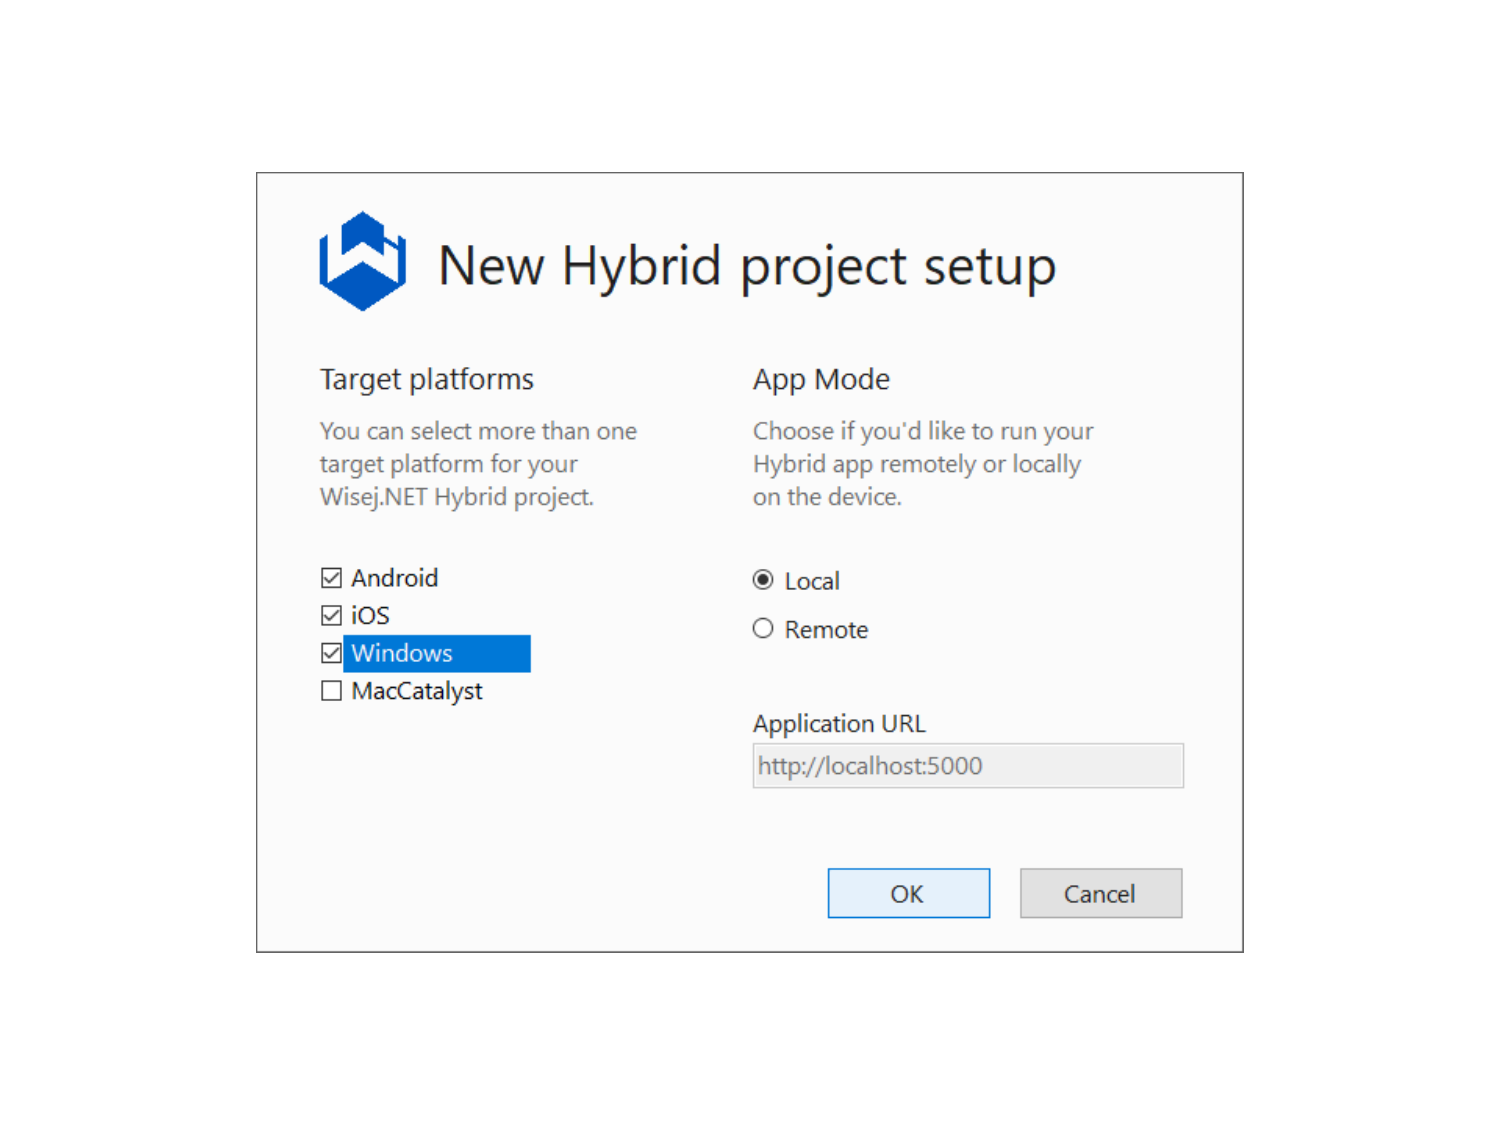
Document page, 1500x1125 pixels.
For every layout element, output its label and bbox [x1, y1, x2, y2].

picture [255, 172, 1244, 953]
